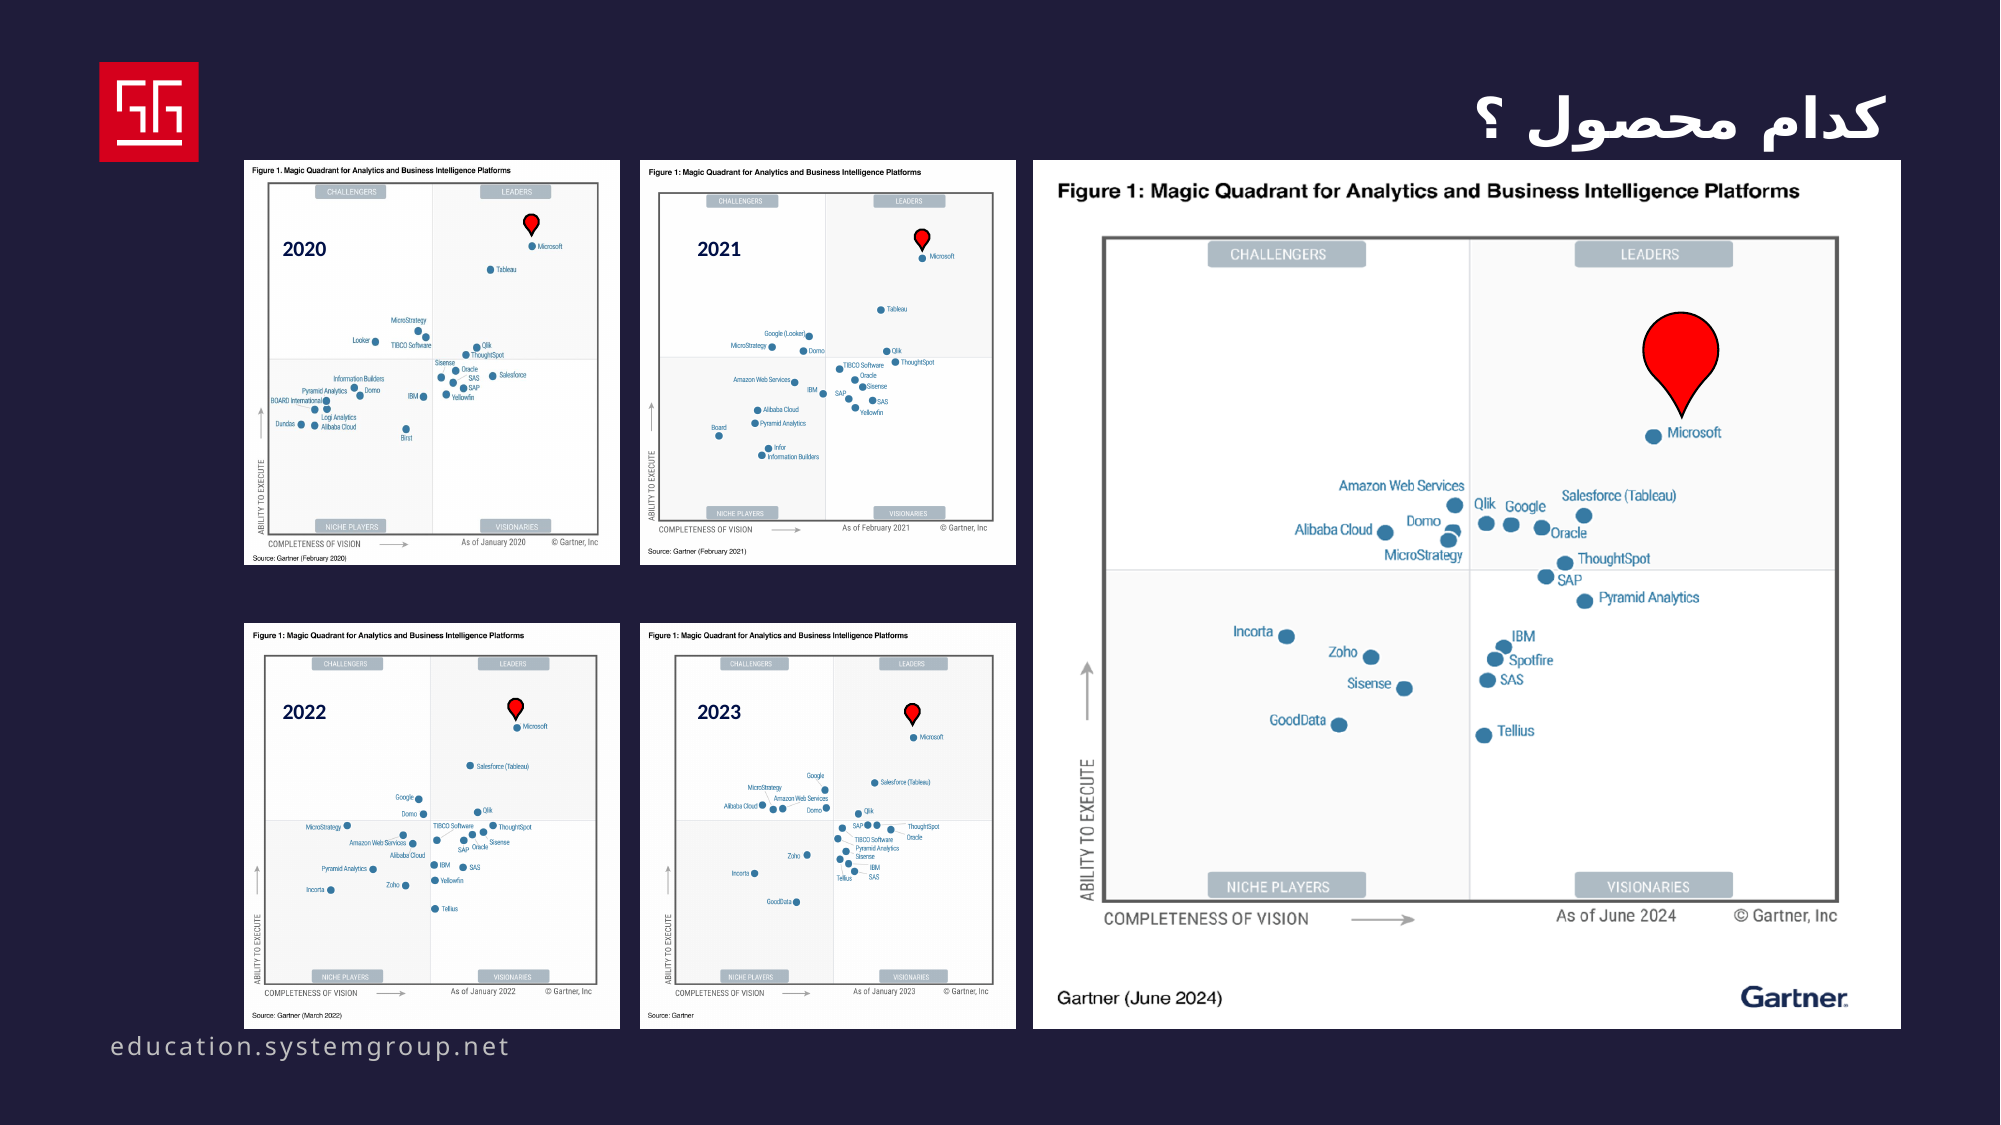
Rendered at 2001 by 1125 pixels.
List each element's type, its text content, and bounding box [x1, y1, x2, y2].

picture [99, 62, 199, 162]
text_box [640, 160, 1016, 566]
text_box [244, 160, 620, 566]
picture [1033, 160, 1901, 1029]
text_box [244, 623, 620, 1029]
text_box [640, 623, 1016, 1029]
text_box education.systemgroup.net [95, 1023, 524, 1068]
text_box کدام محصول ؟ [236, 74, 1901, 157]
